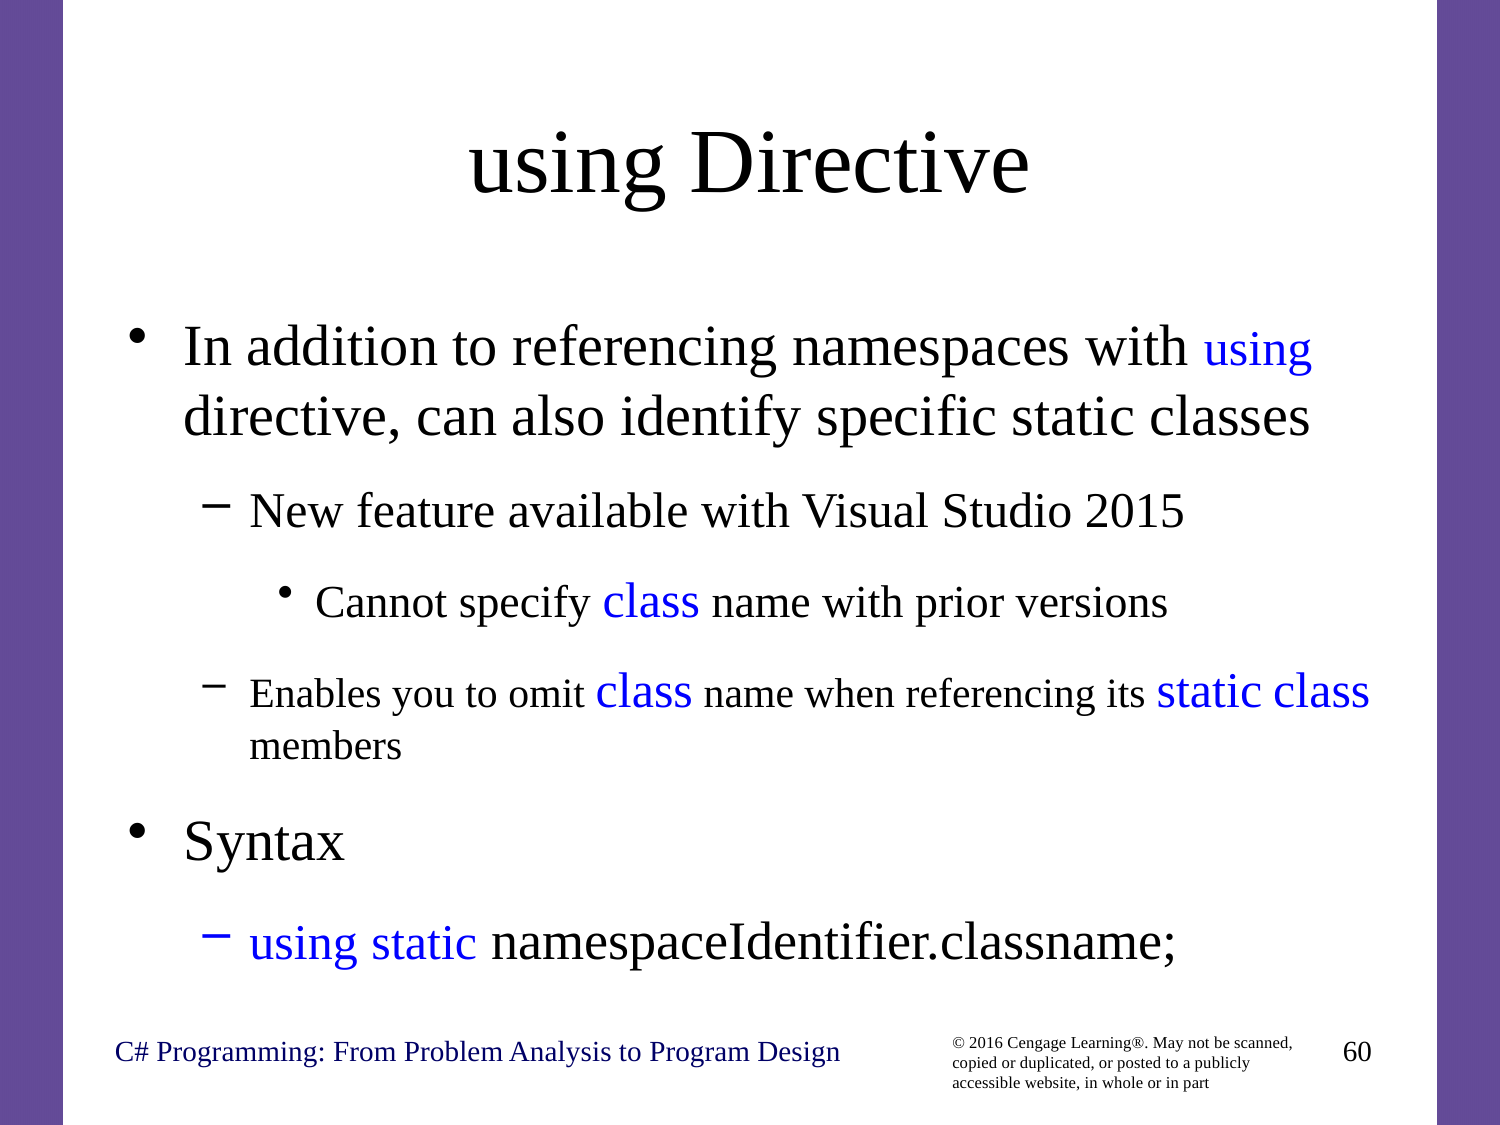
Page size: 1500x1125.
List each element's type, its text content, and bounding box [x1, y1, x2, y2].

picture [0, 0, 63, 1125]
slide_number 60 [1074, 1024, 1388, 1101]
list In addition to referencing namespaces with using directive, can also identify specific static classes New feature available with Visual Studio 2015 Cannot specify class name with prior versions Enables you to omit class name when referencing its static class members Syntax using static namespaceIdentifier.classname; [112, 299, 1400, 975]
picture [1437, 0, 1500, 1125]
title using Directive [112, 62, 1388, 250]
footer C# Programming: From Problem Analysis to Program Design [99, 1024, 988, 1101]
